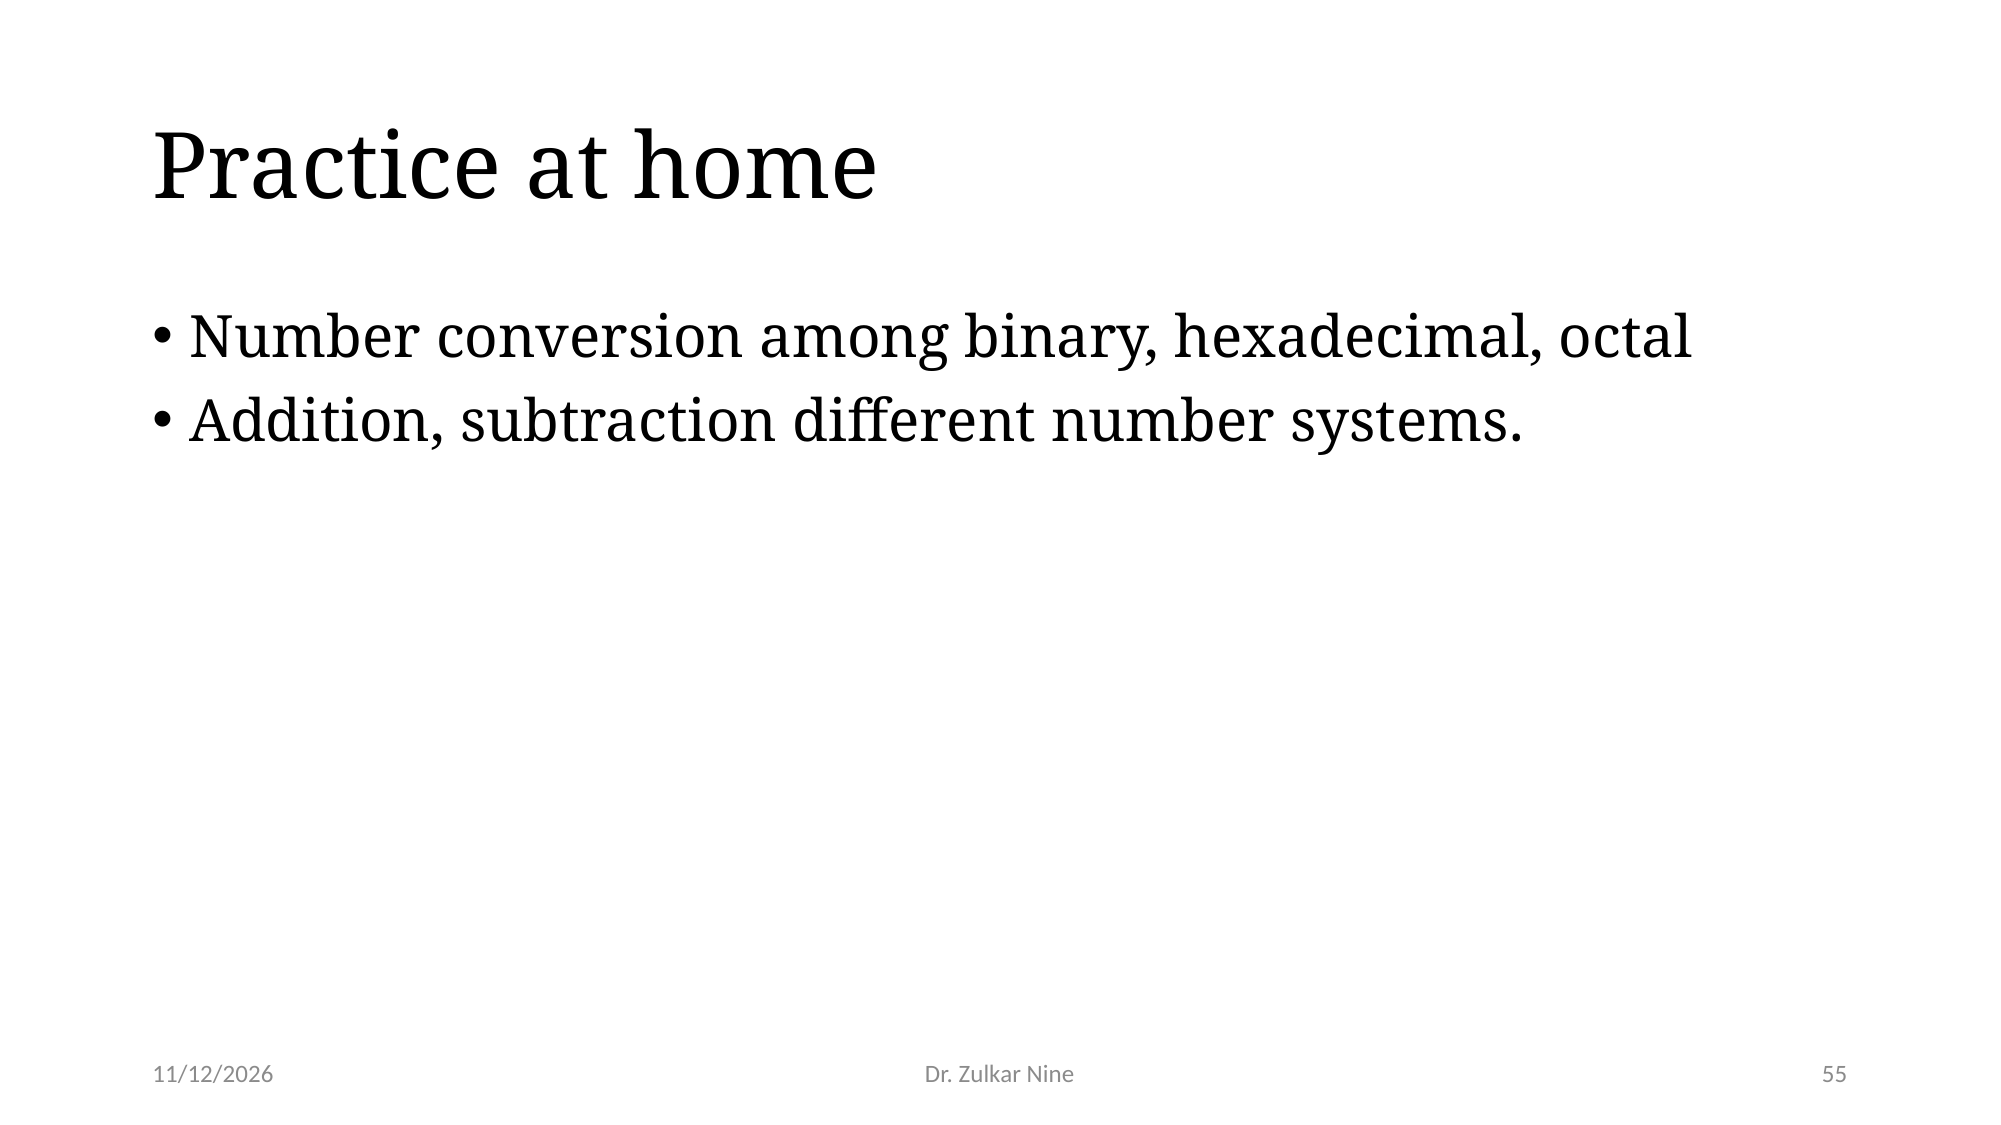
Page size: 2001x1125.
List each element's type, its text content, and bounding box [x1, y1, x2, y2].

slide_number 55 [1412, 1042, 1863, 1103]
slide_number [137, 1042, 588, 1103]
title Practice at home [137, 59, 1863, 278]
list Number conversion among binary, hexadecimal, octal Addition, subtraction different number systems. [137, 299, 1863, 1014]
footer Dr. Zulkar Nine [662, 1042, 1338, 1103]
